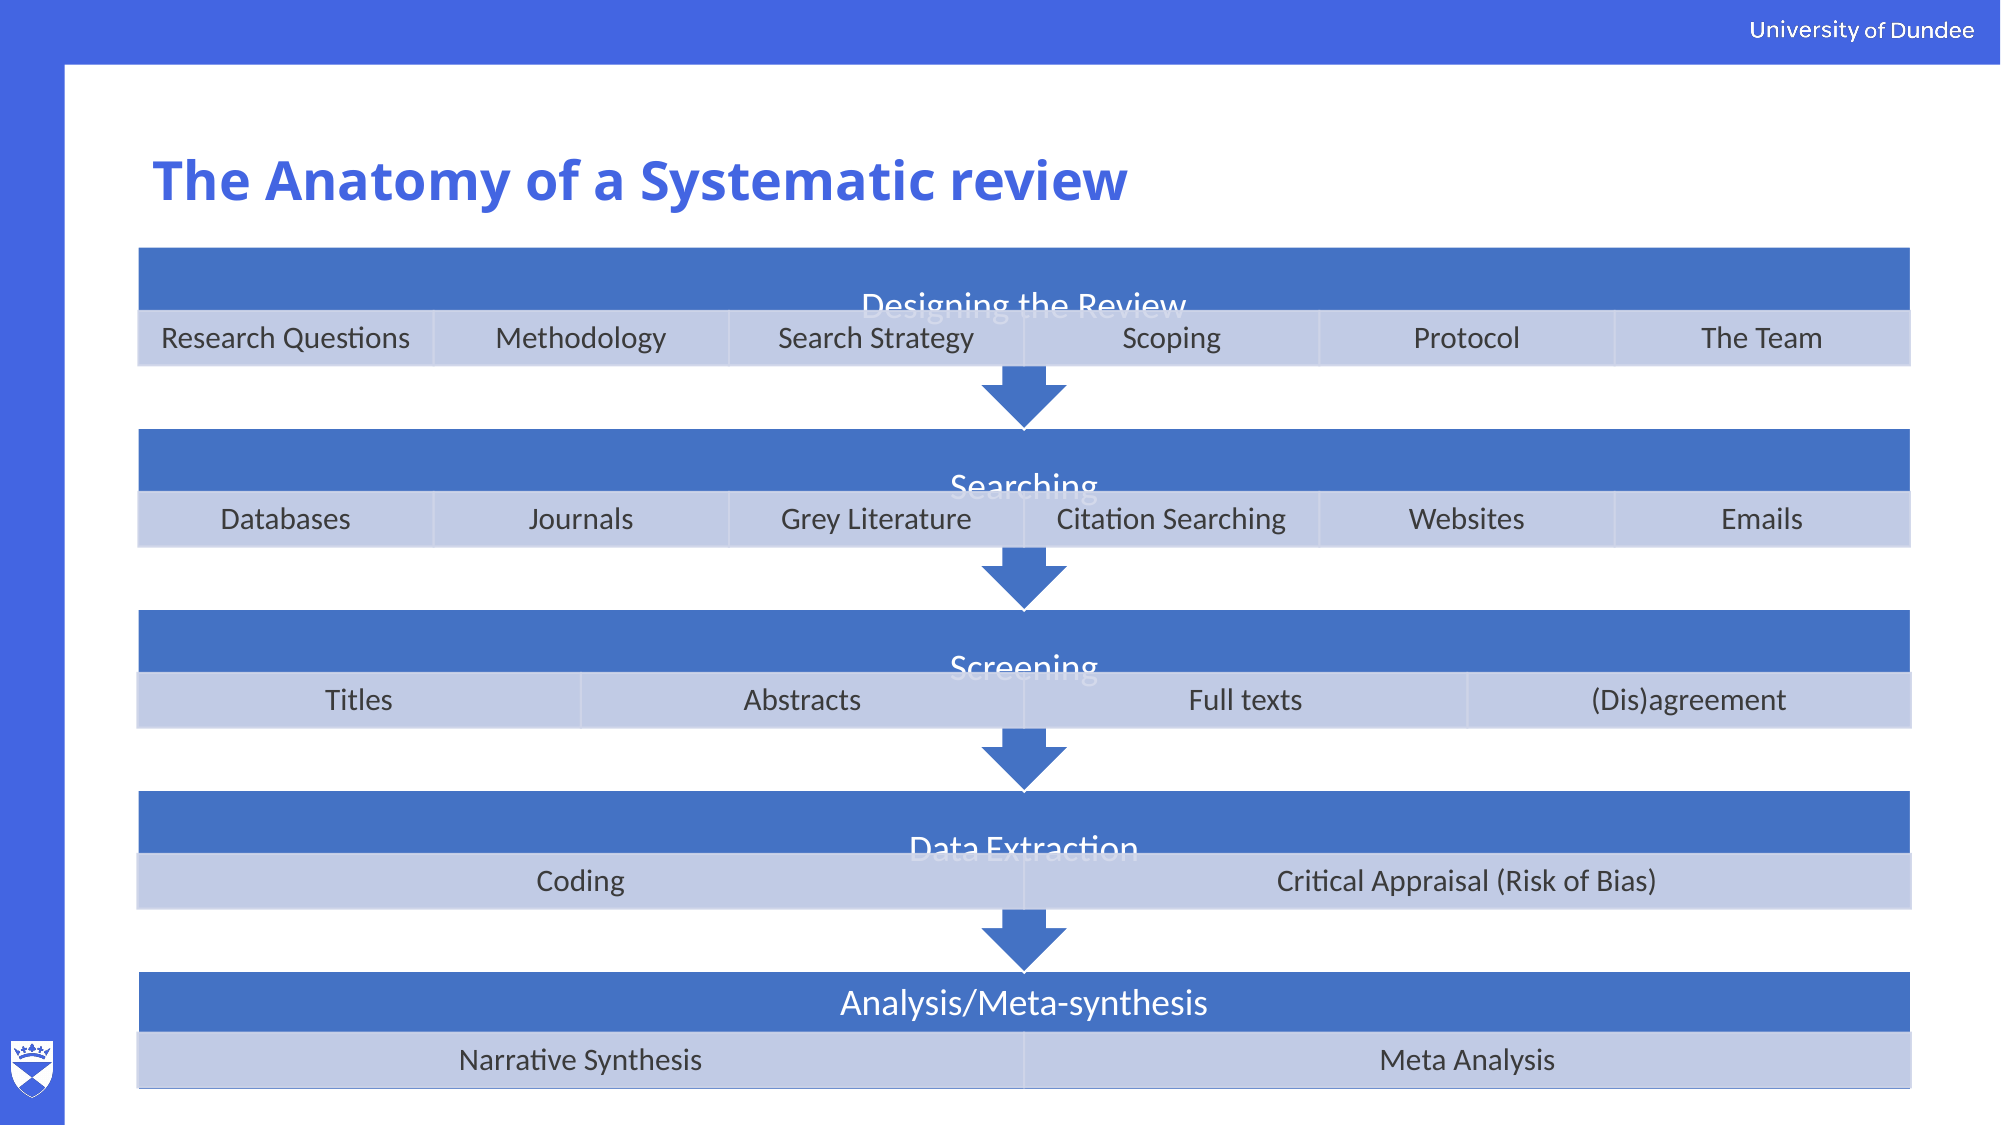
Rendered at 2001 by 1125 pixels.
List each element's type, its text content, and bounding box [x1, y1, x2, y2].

picture [1751, 20, 1974, 42]
title The Anatomy of a Systematic review [137, 127, 1285, 238]
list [137, 246, 1911, 1091]
picture [11, 1041, 53, 1098]
